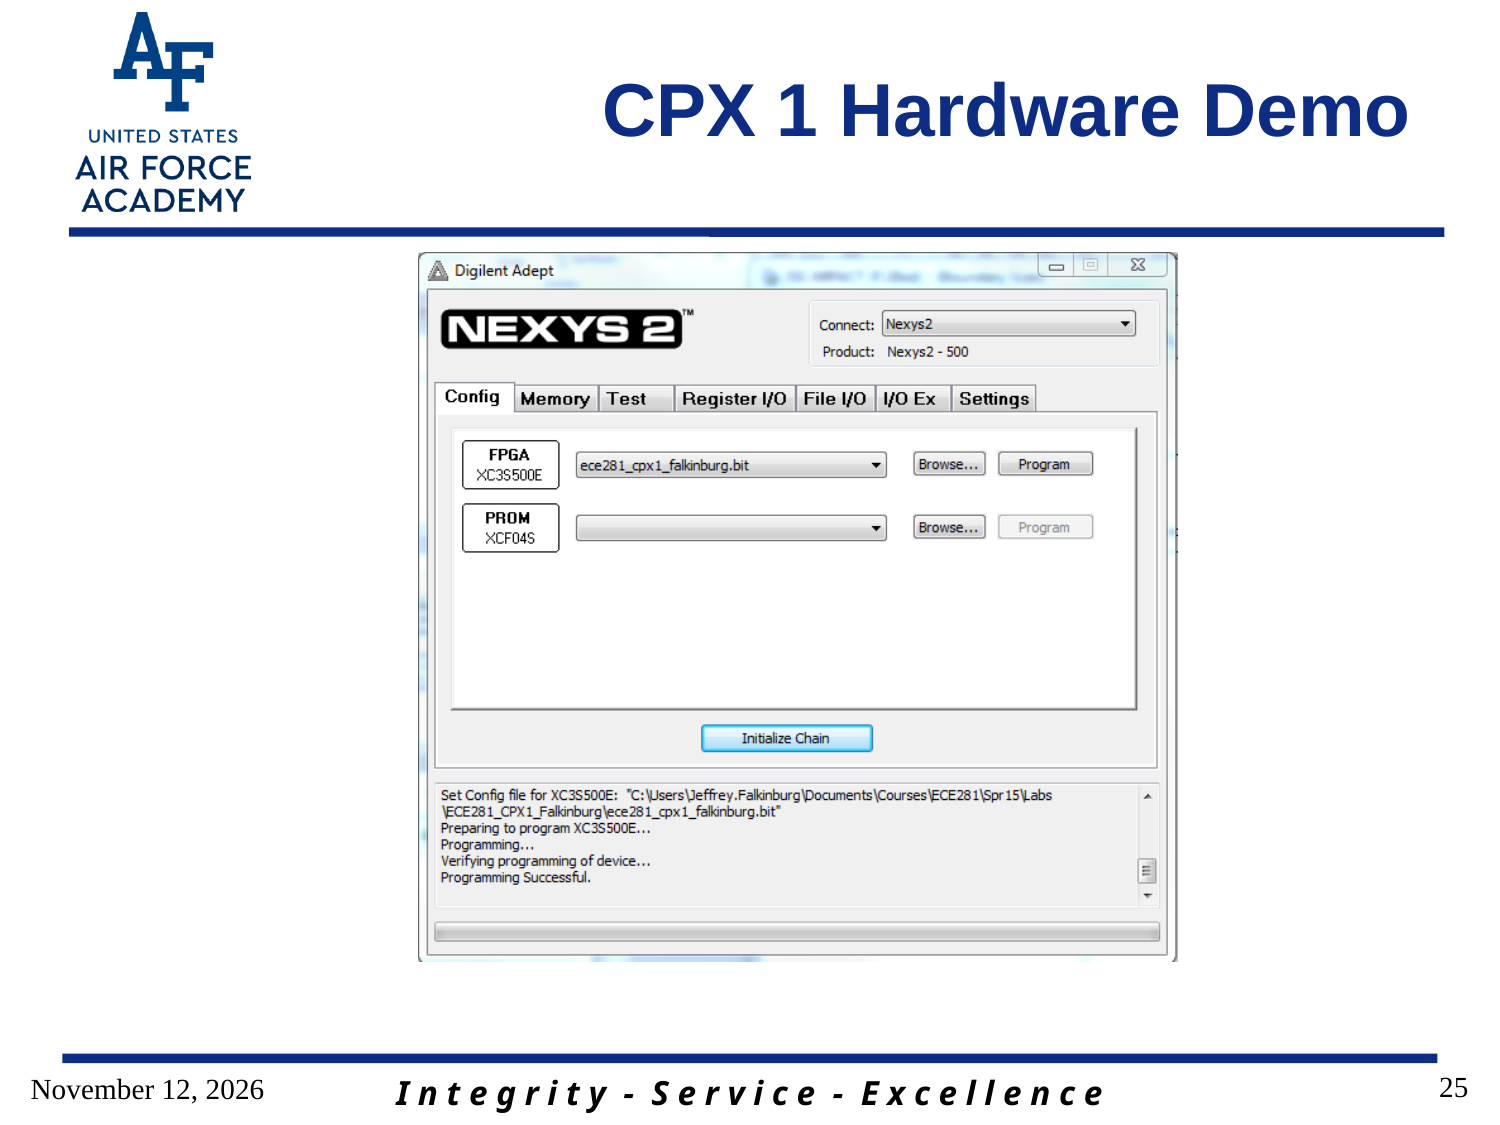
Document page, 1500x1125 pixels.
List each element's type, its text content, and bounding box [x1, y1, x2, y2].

picture [75, 12, 251, 212]
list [418, 251, 1178, 962]
title CPX 1 Hardware Demo [313, 12, 1426, 200]
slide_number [15, 1027, 366, 1107]
slide_number 25 [1133, 1025, 1484, 1105]
